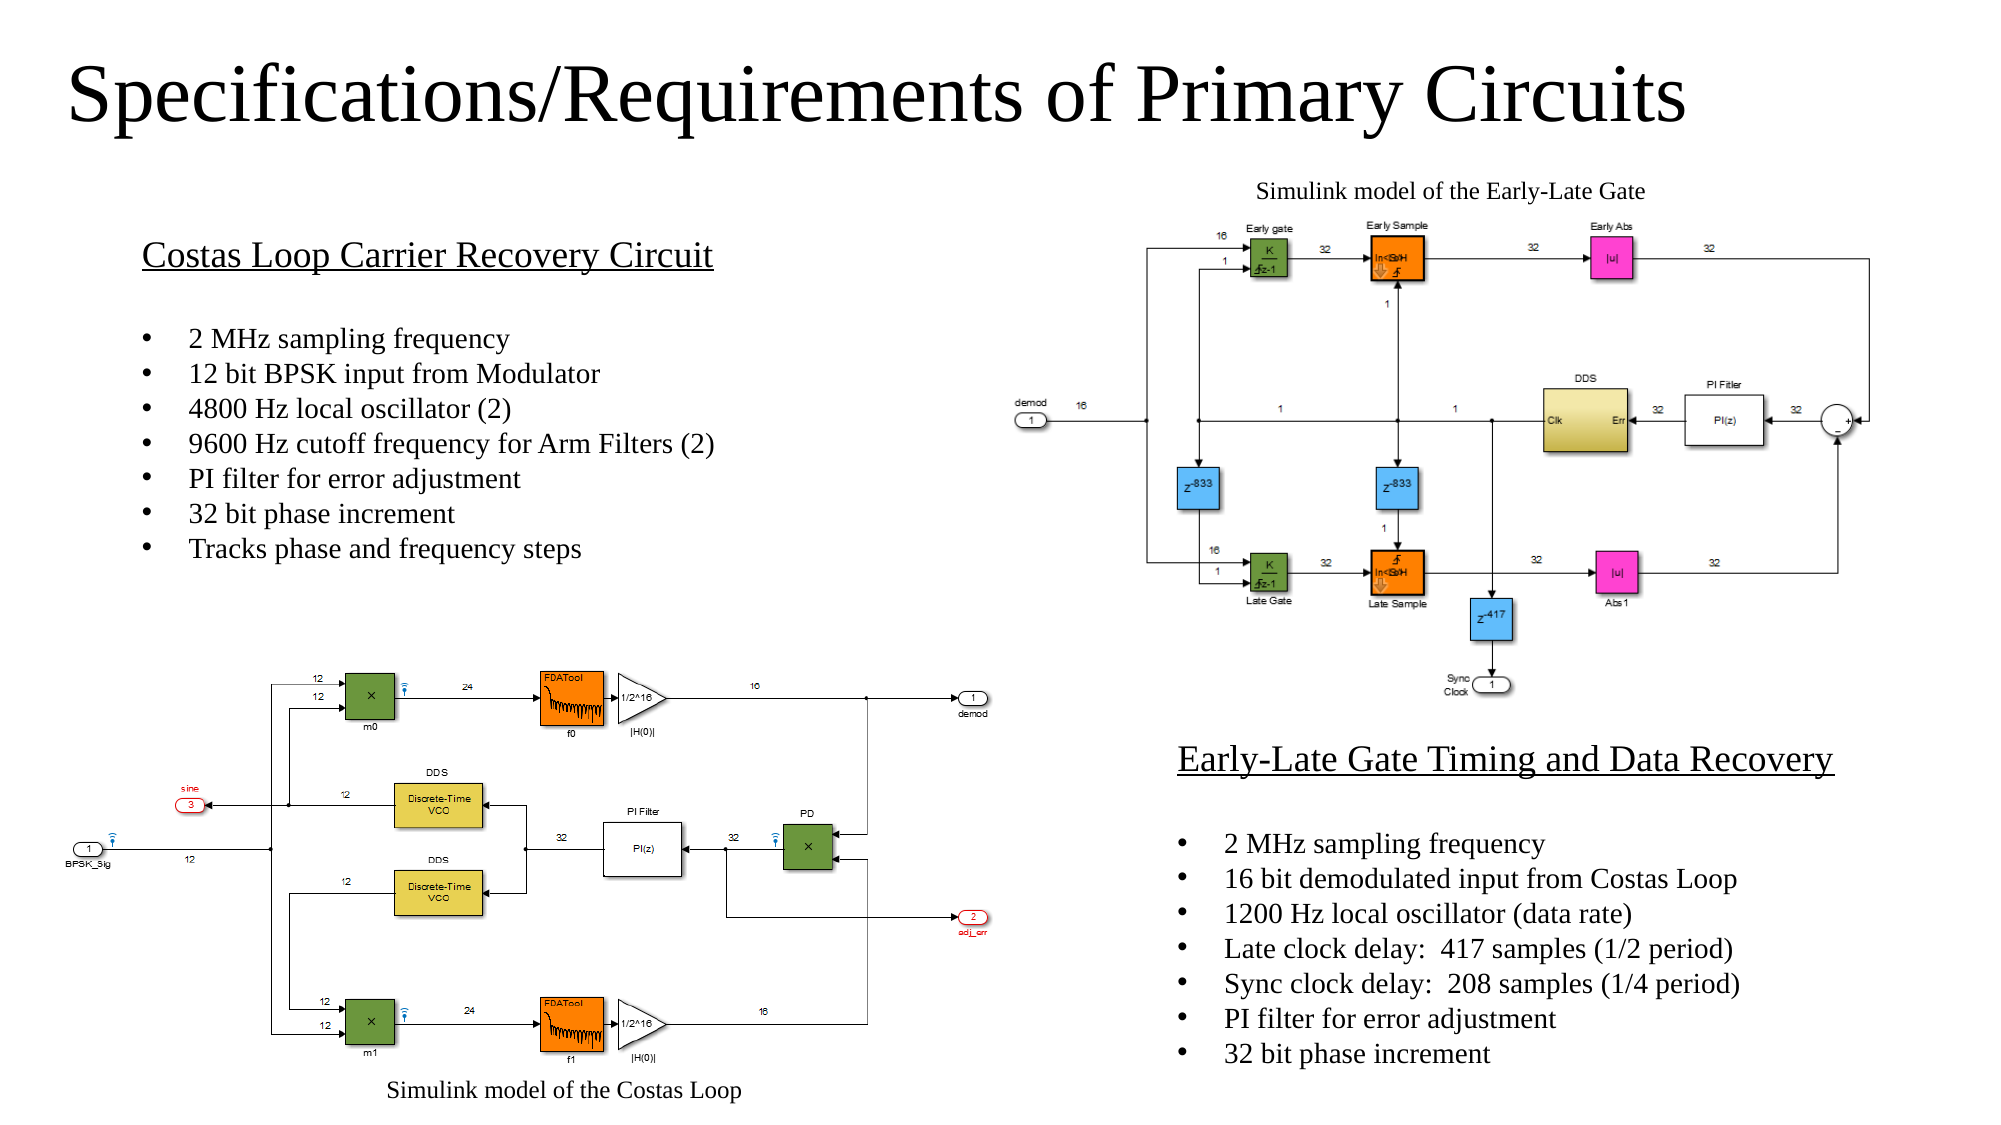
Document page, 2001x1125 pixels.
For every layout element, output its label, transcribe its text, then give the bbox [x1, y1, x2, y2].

text_box Simulink model of the Costas Loop [371, 1066, 1113, 1112]
text_box Costas Loop Carrier Recovery Circuit 2 MHz sampling frequency 12 bit BPSK input from Modulator 4800 Hz local oscillator (2) 9600 Hz cutoff frequency for Arm Filters (2) PI filter for error adjustment 32 bit phase increment Tracks phase and frequency steps [127, 222, 848, 662]
text_box Simulink model of the Early-Late Gate [1241, 167, 1982, 213]
text_box Early-Late Gate Timing and Data Recovery 2 MHz sampling frequency 16 bit demodulated input from Costas Loop 1200 Hz local oscillator (data rate) Late clock delay: 417 samples (1/2 period) Sync clock delay: 208 samples (1/4 period) PI filter for error adjustment 32 bit phase increment [1162, 726, 1884, 1125]
text_box Specifications/Requirements of Primary Circuits [52, 31, 1961, 146]
picture [54, 212, 1884, 1067]
